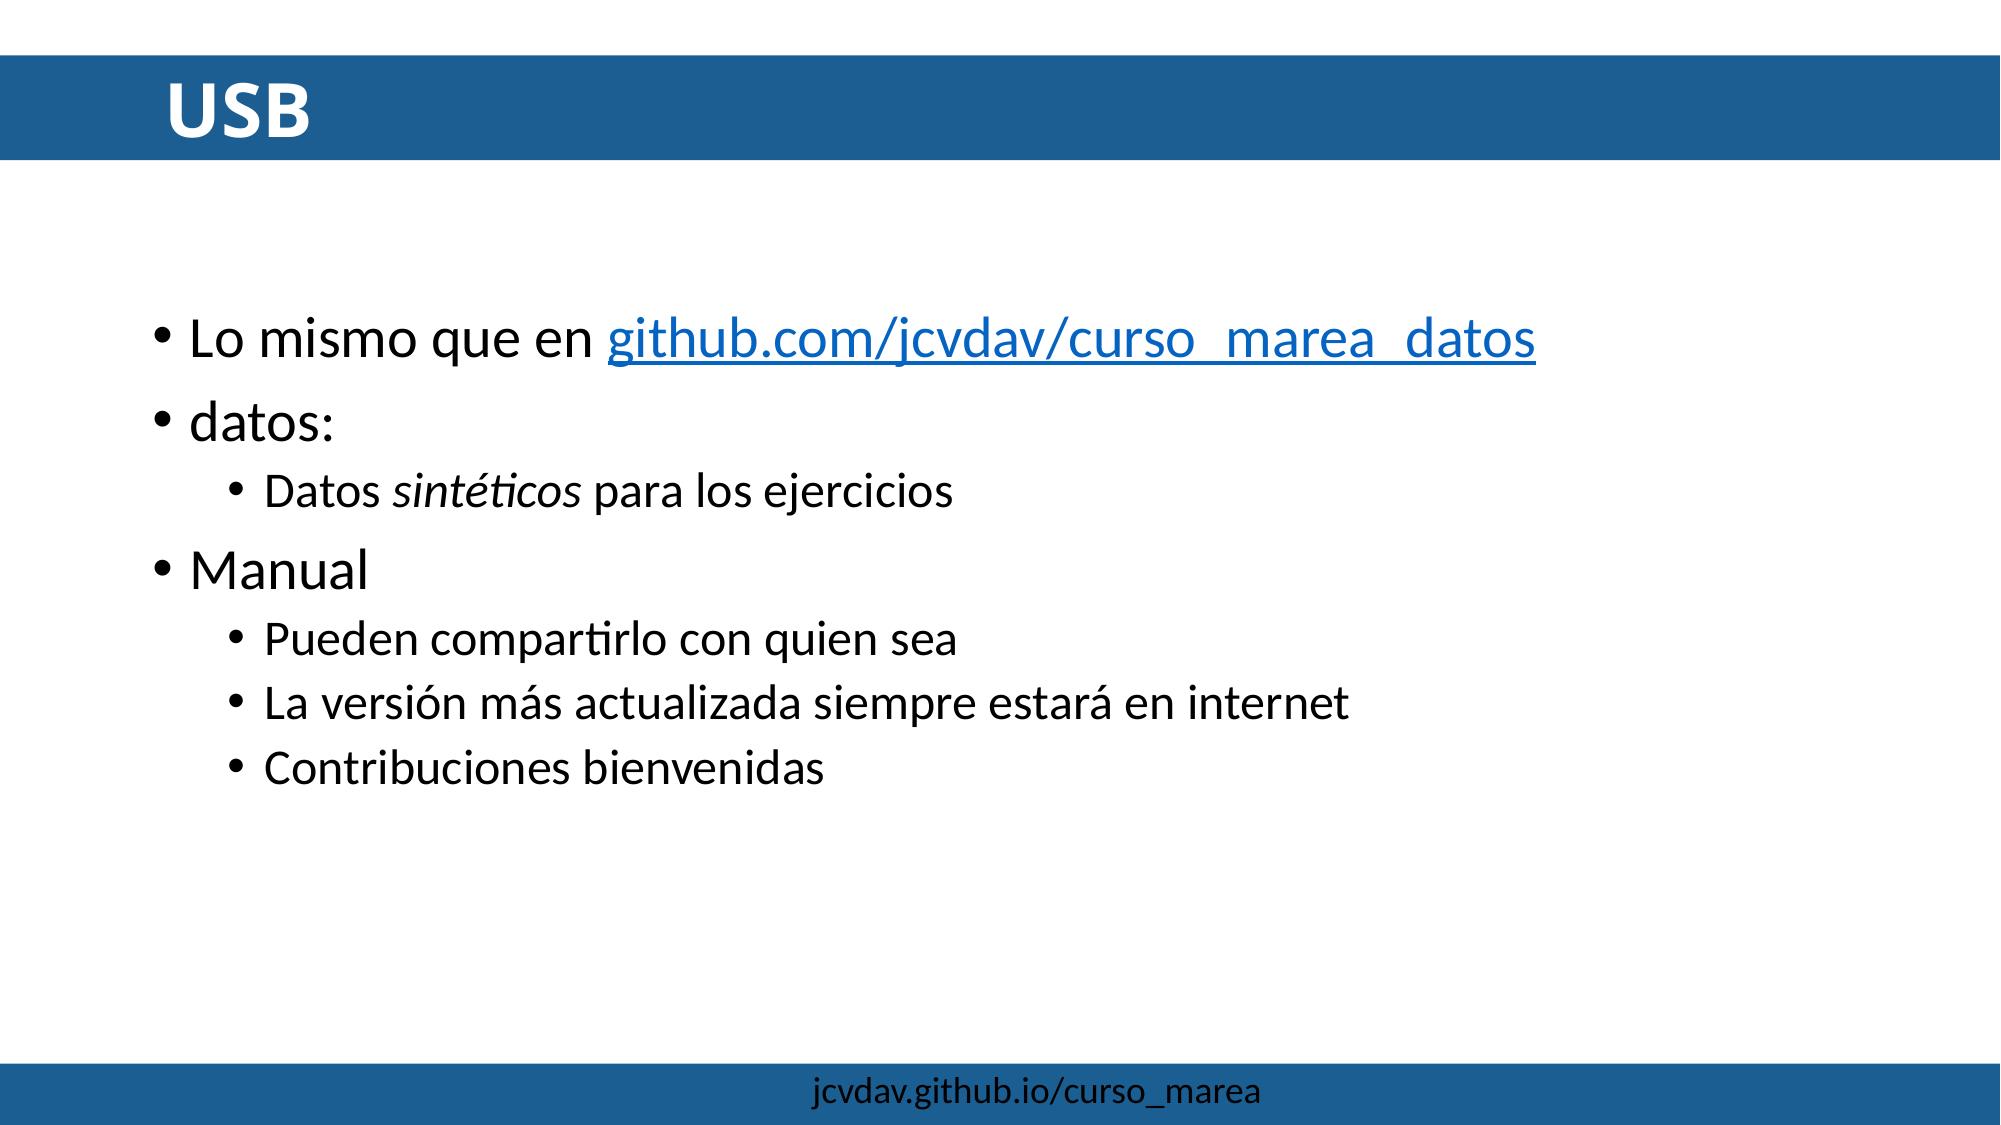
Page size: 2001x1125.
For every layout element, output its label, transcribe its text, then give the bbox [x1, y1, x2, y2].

list Lo mismo que en github.com/jcvdav/curso_marea_datos datos: Datos sintéticos para los ejercicios Manual Pueden compartirlo con quien sea La versión más actualizada siempre estará en internet Contribuciones bienvenidas [137, 299, 1863, 1014]
text_box jcvdav.github.io/curso_marea [722, 1058, 1278, 1118]
text_box USB [0, 55, 2000, 161]
text_box [0, 1063, 2000, 1125]
